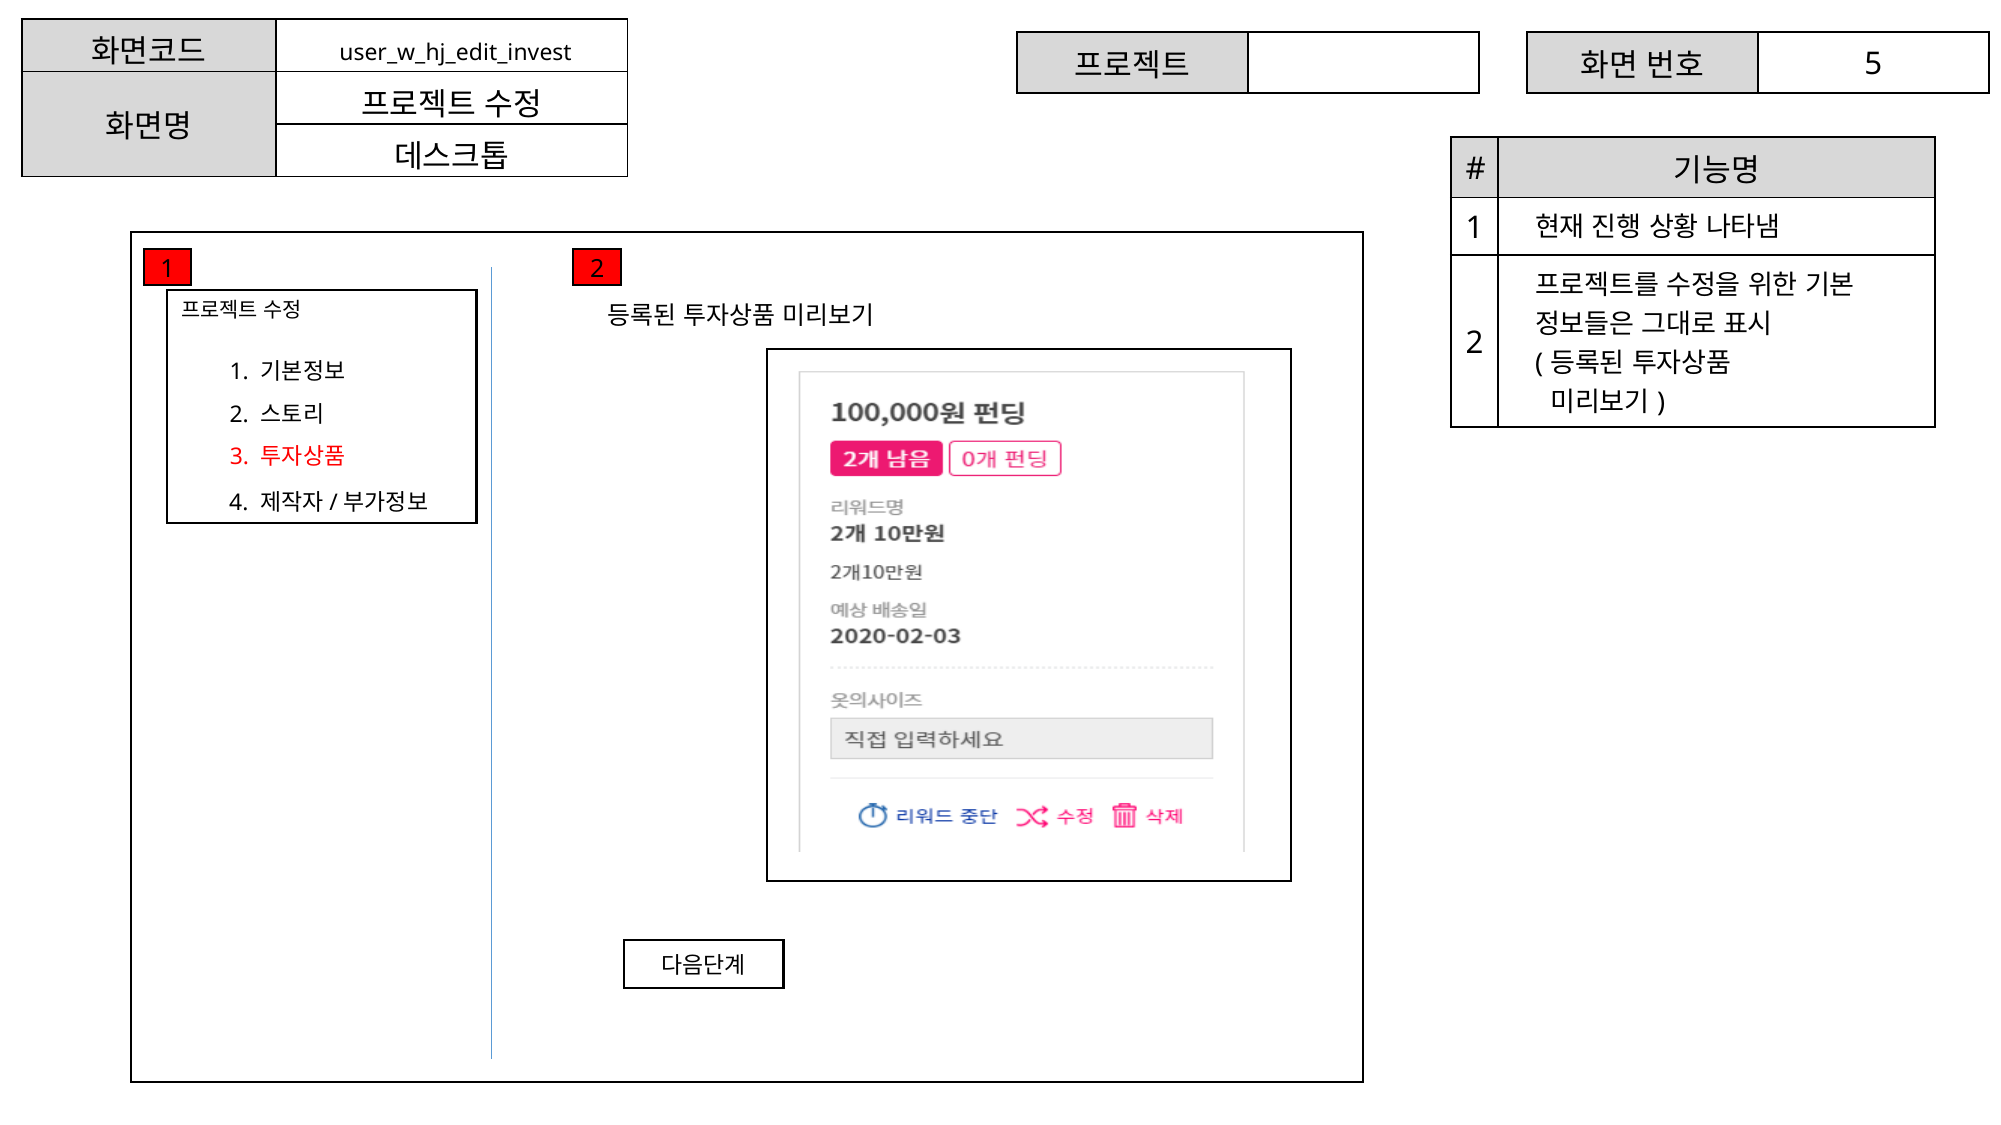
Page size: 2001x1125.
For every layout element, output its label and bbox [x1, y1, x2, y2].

table_header [23, 20, 275, 71]
table_header [1528, 33, 1757, 92]
table_header [1759, 33, 1988, 92]
table_header [1452, 138, 1497, 197]
text_box [130, 231, 1364, 1083]
table_cell [1452, 256, 1497, 426]
table_header [1249, 33, 1478, 92]
table_cell [277, 72, 627, 123]
table_header [277, 20, 627, 71]
table_cell [1499, 256, 1934, 426]
table_cell [277, 125, 627, 176]
table_cell [1452, 198, 1497, 254]
table_cell [23, 72, 275, 176]
table_header [1499, 138, 1934, 197]
table_header [1018, 33, 1247, 92]
table_cell [1499, 198, 1934, 254]
